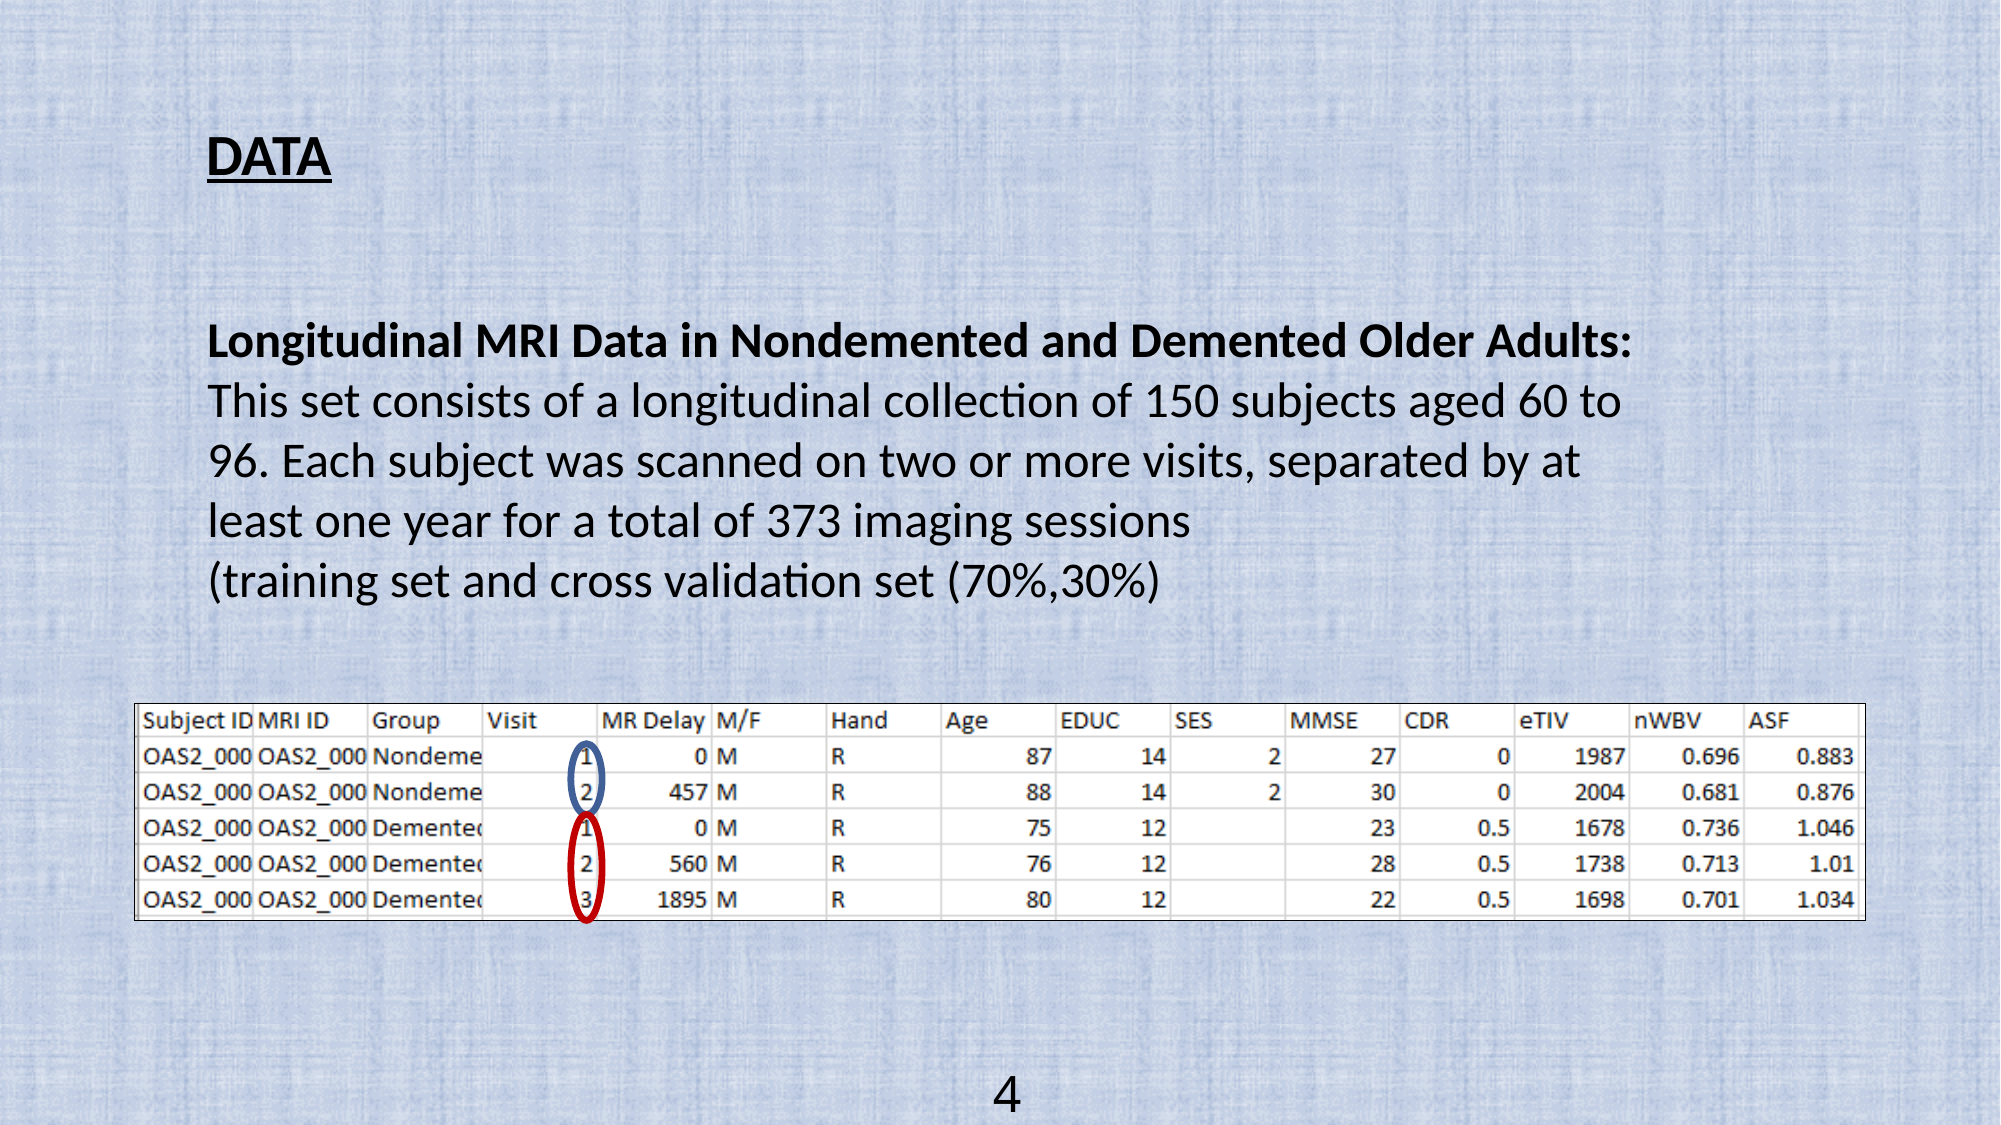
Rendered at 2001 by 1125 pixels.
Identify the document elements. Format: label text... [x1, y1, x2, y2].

slide_number 4 [586, 1066, 1037, 1125]
text_box DATA [0, 109, 347, 195]
picture [134, 703, 1866, 921]
text_box Longitudinal MRI Data in Nondemented and Demented Older Adults: This set consists of a longitudinal collection of 150 subjects aged 60 to 96. Each subject was scanned on two or more visits, separated by at least one year for a total of 373 imaging sessions (training set and cross validation set (70%,30%) [192, 299, 1666, 615]
